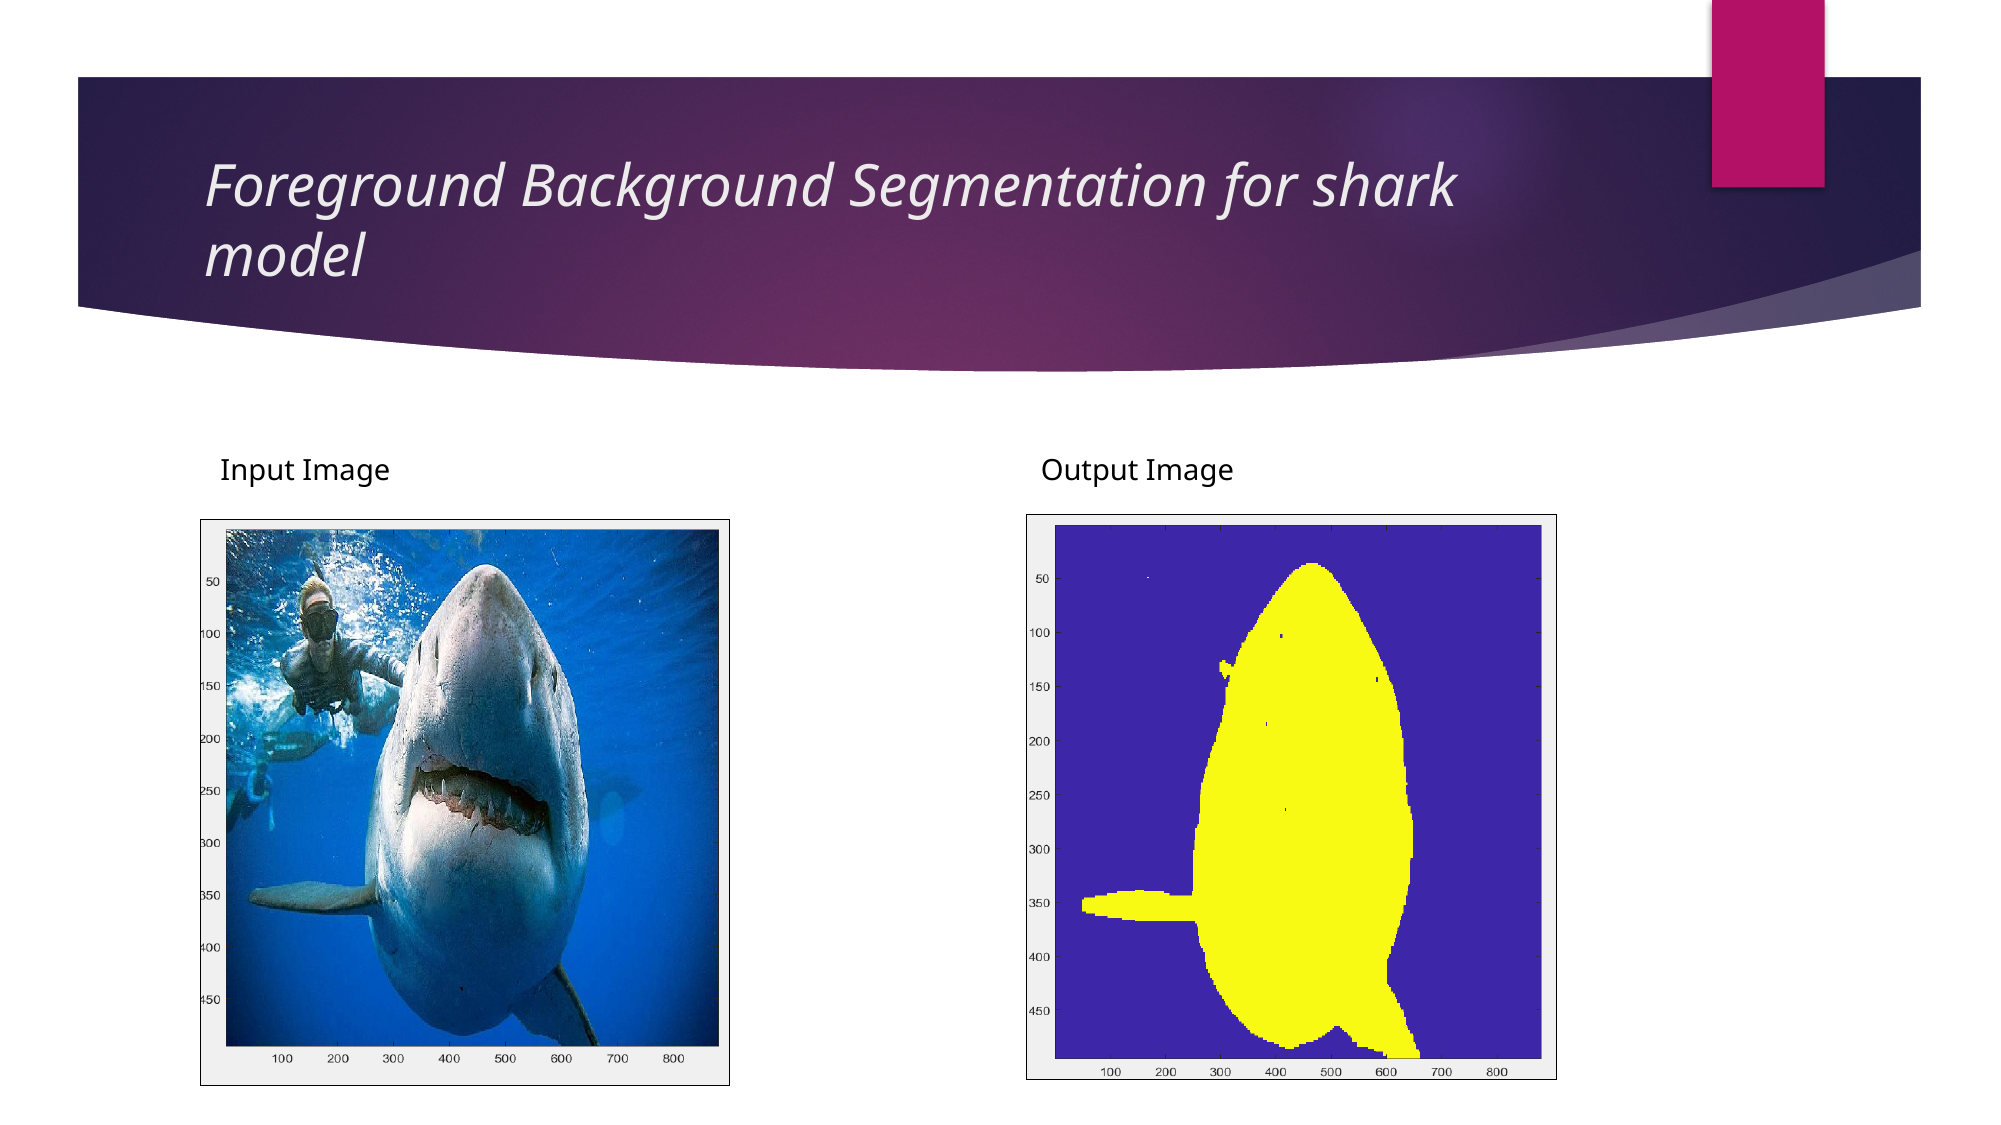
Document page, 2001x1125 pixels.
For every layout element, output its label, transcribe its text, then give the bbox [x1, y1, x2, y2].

text_box Output Image [1026, 443, 1265, 494]
picture [79, 78, 1920, 371]
text_box Input Image [205, 443, 445, 494]
picture [1025, 513, 1557, 1080]
title Foreground Background Segmentation for shark model [189, 159, 1627, 276]
picture [199, 519, 731, 1086]
